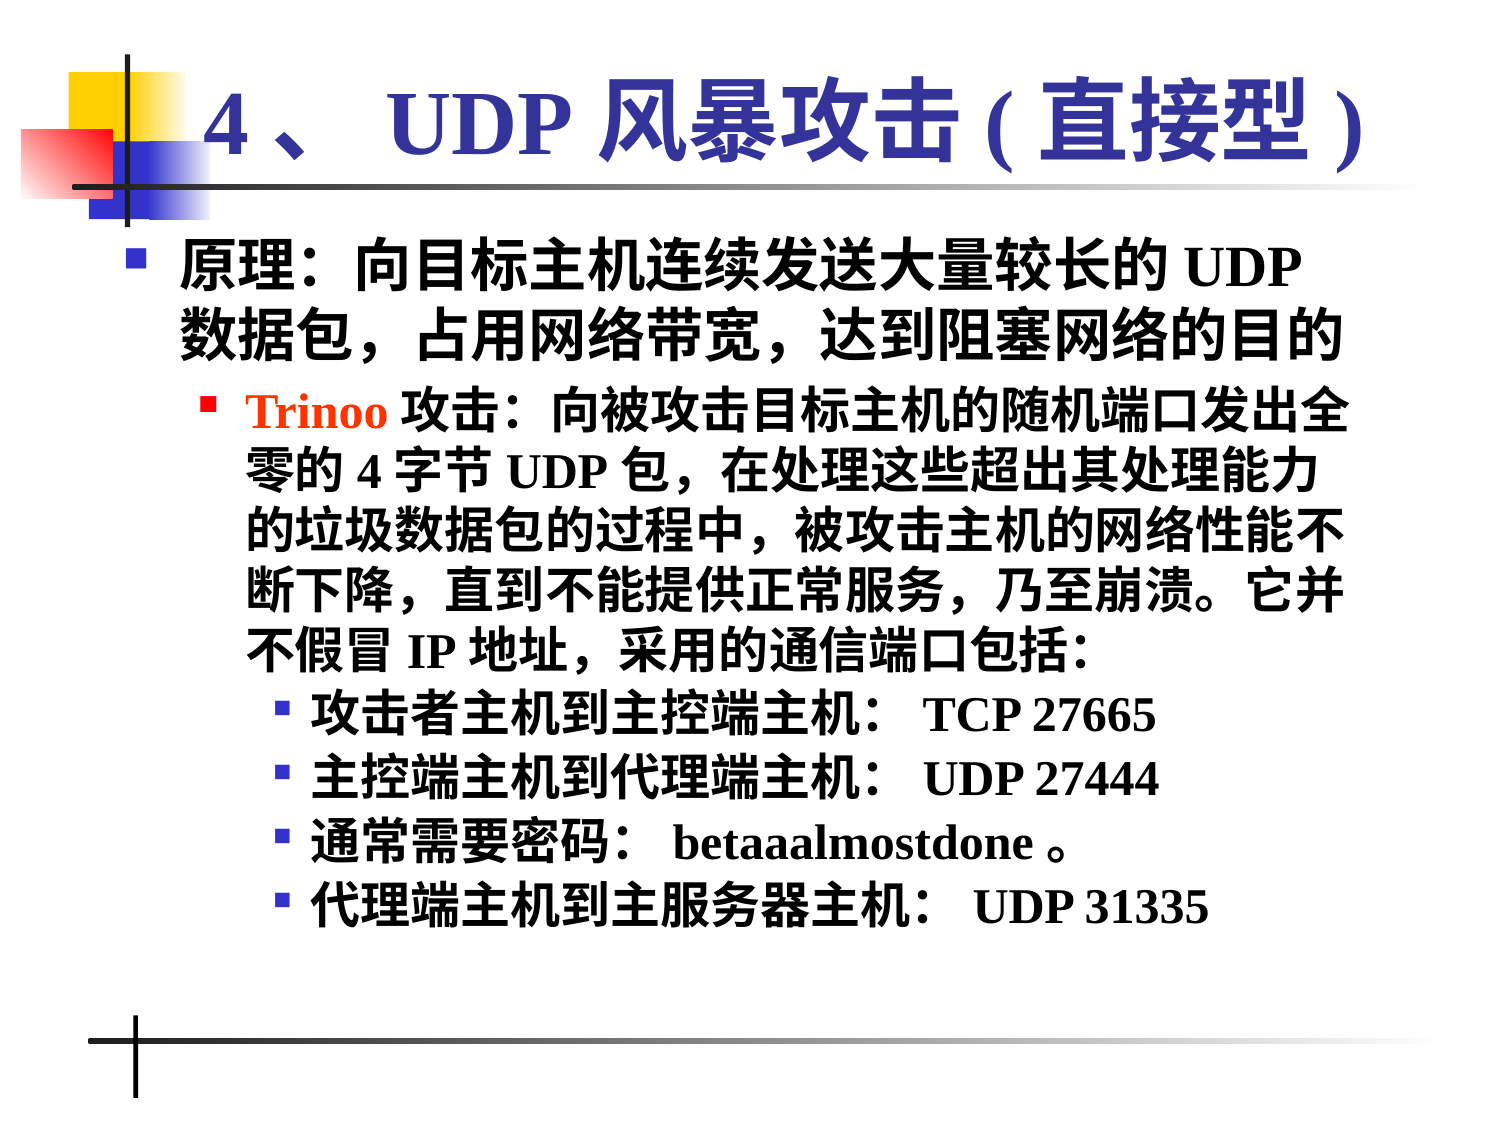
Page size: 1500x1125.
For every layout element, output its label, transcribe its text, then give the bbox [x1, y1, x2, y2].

list 原理：向目标主机连续发送大量较长的UDP数据包，占用网络带宽，达到阻塞网络的目的 Trinoo攻击：向被攻击目标主机的随机端口发出全零的4字节UDP包，在处理这些超出其处理能力的垃圾数据包的过程中，被攻击主机的网络性能不断下降，直到不能提供正常服务，乃至崩溃。它并不假冒IP地址，采用的通信端口包括： 攻击者主机到主控端主机：TCP 27665 主控端主机到代理端主机：UDP 27444 通常需要密码：betaaalmostdone。 代理端主机到主服务器主机：UDP 31335 [107, 220, 1384, 1035]
title 4、UDP风暴攻击(直接型) [188, 23, 1468, 181]
